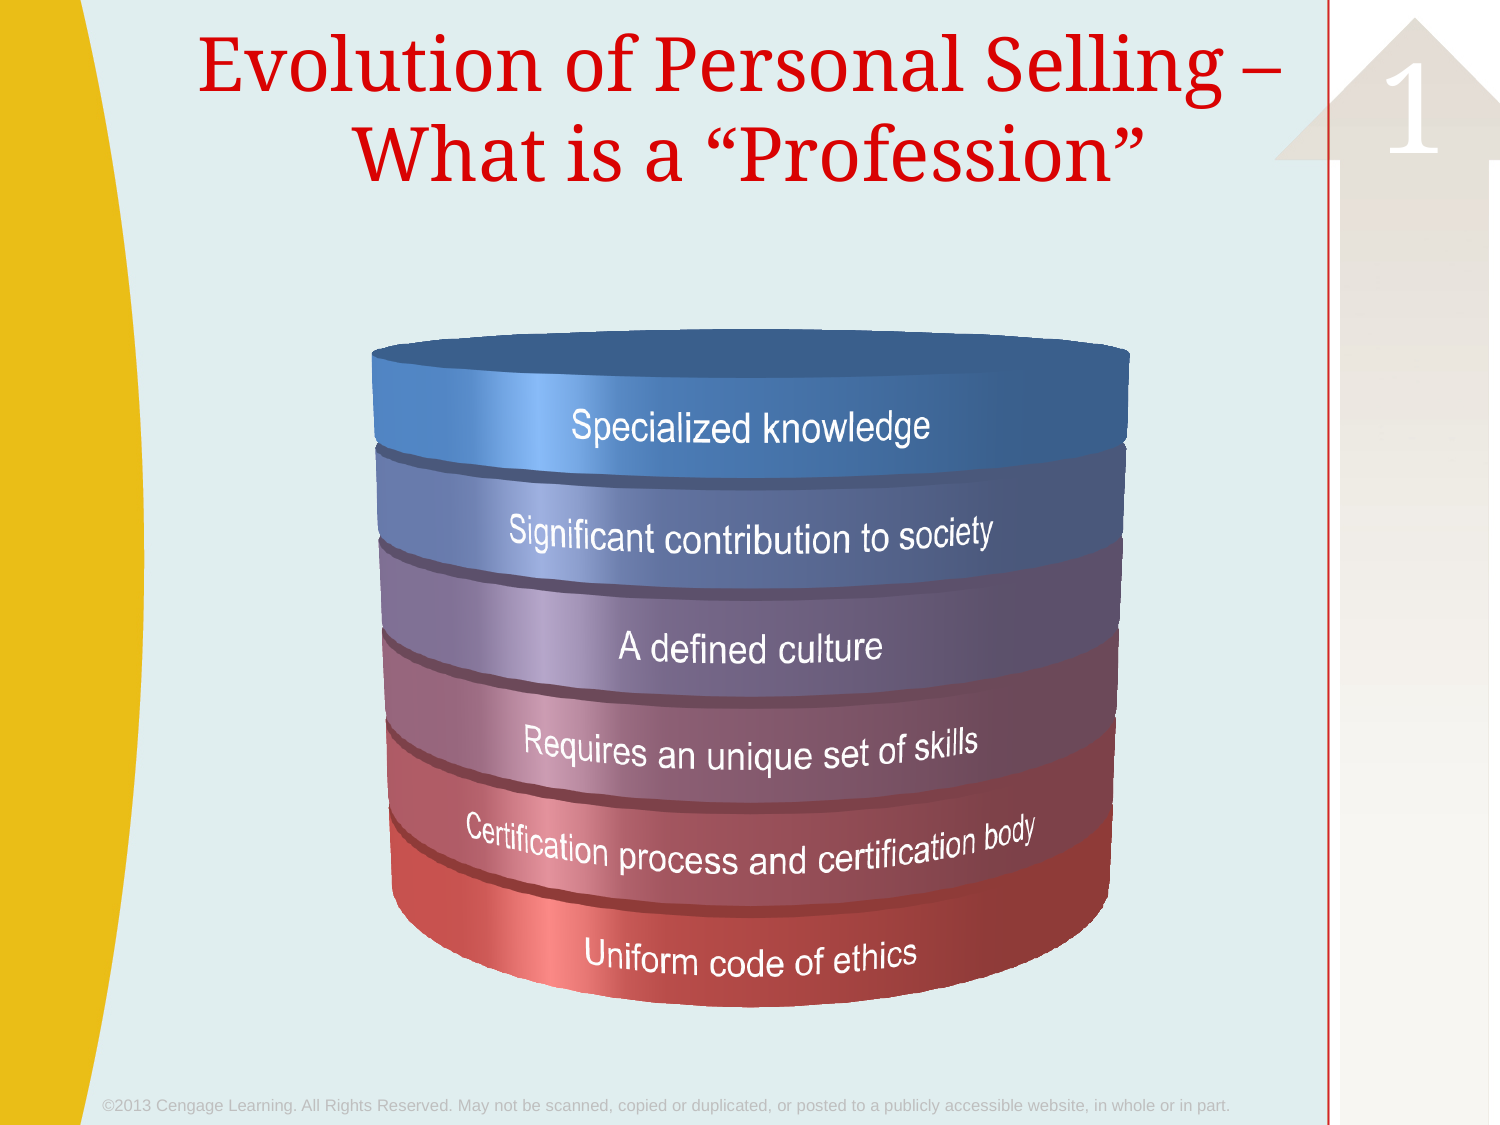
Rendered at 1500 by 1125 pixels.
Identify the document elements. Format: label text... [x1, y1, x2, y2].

picture [0, 213, 1500, 1125]
title Evolution of Personal Selling – What is a “Profession” [0, 0, 1500, 213]
